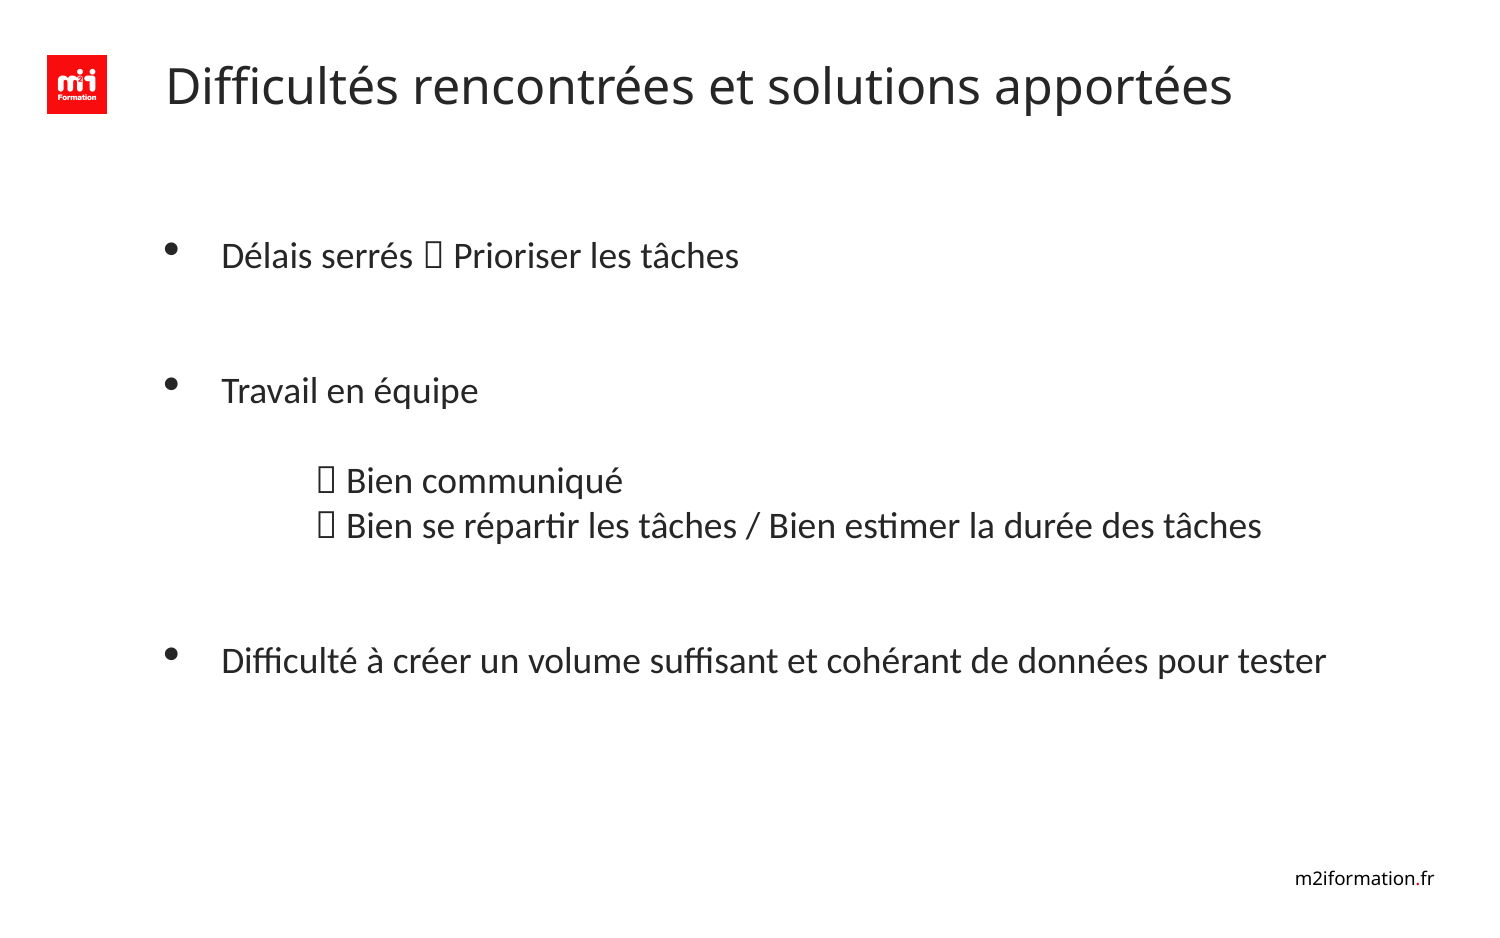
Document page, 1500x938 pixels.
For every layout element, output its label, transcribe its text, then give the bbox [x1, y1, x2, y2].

text_box Délais serrés  Prioriser les tâches Travail en équipe  Bien communiqué  Bien se répartir les tâches / Bien estimer la durée des tâches Difficulté à créer un volume suffisant et cohérant de données pour tester [150, 165, 1451, 806]
title Difficultés rencontrées et solutions apportées [150, 45, 1451, 124]
